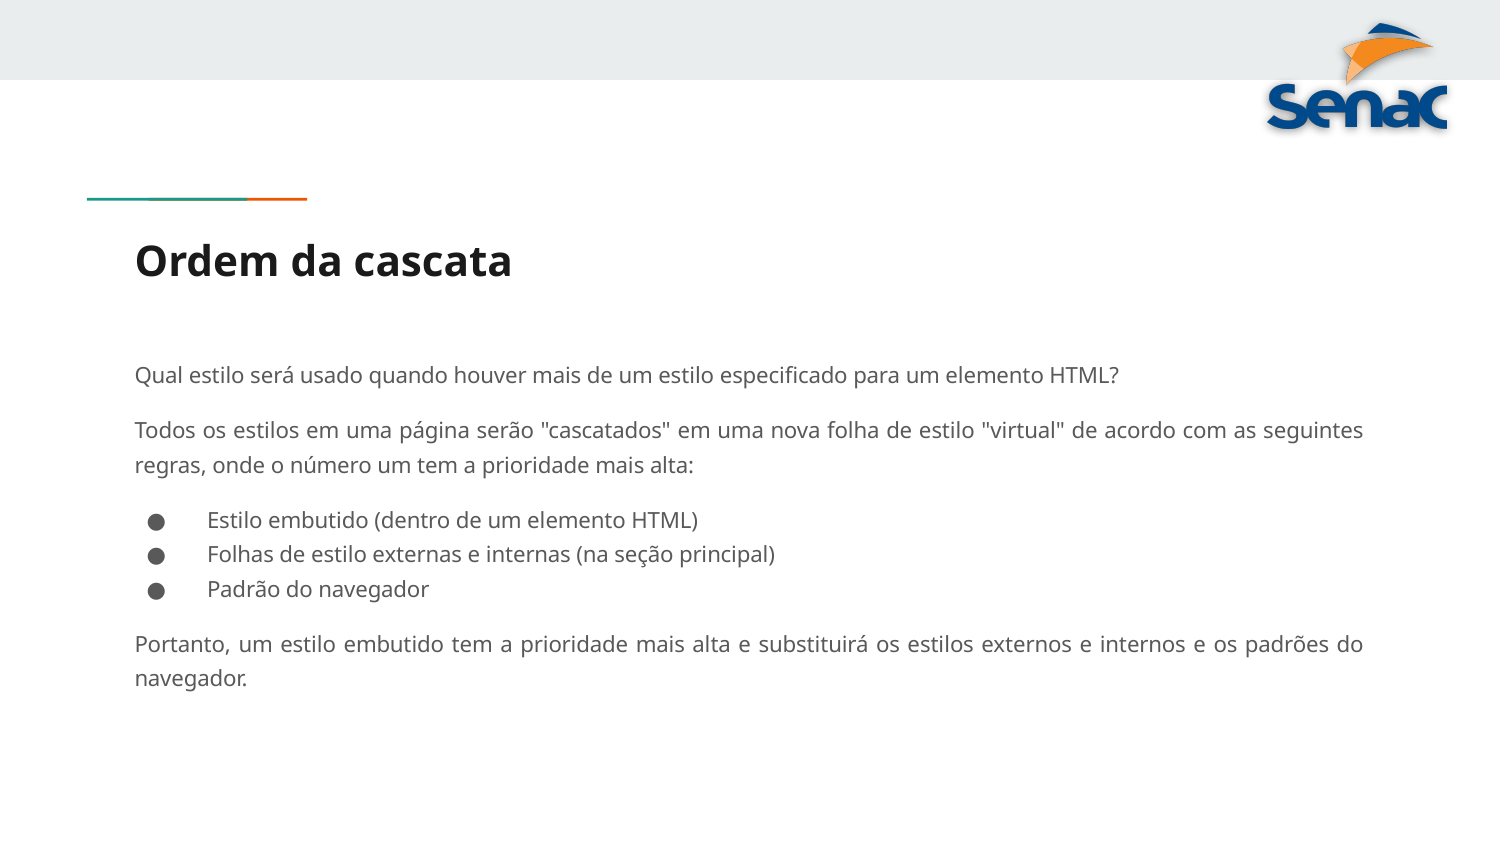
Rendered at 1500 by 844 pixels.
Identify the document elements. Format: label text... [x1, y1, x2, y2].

list Qual estilo será usado quando houver mais de um estilo especificado para um elemento HTML? Todos os estilos em uma página serão "cascatados" em uma nova folha de estilo "virtual" de acordo com as seguintes regras, onde o número um tem a prioridade mais alta: Estilo embutido (dentro de um elemento HTML) Folhas de estilo externas e internas (na seção principal) Padrão do navegador Portanto, um estilo embutido tem a prioridade mais alta e substituirá os estilos externos e internos e os padrões do navegador. [119, 341, 1381, 712]
picture [1266, 22, 1448, 129]
title Ordem da cascata [119, 216, 1381, 305]
